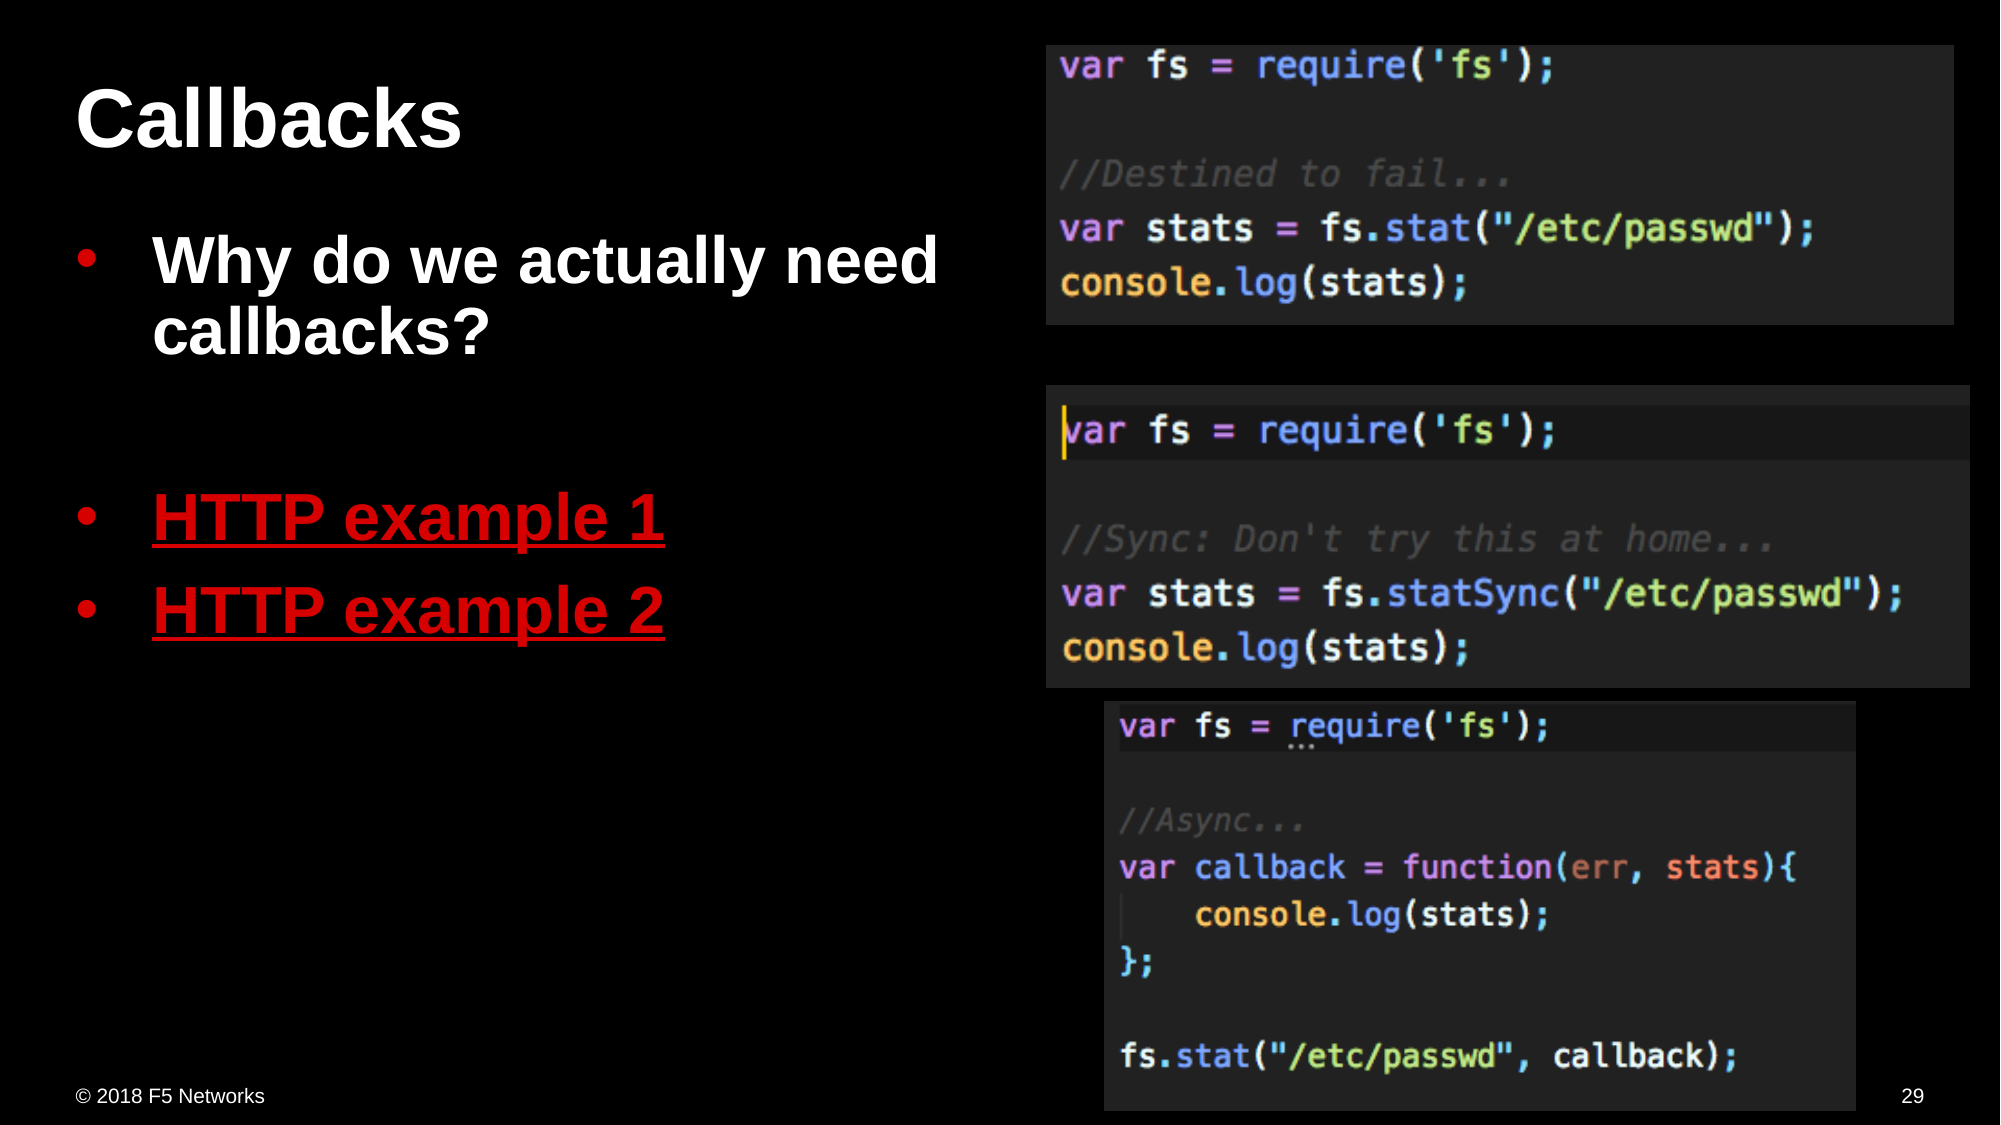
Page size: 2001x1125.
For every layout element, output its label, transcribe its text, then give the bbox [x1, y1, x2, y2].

footer © 2018 F5 Networks [50, 1065, 725, 1125]
picture [1046, 385, 1970, 688]
title Callbacks [50, 50, 1046, 193]
picture [1046, 45, 1954, 325]
list Why do we actually need callbacks? HTTP example 1 HTTP example 2 [50, 200, 1950, 1050]
slide_number 29 [1500, 1065, 1950, 1125]
picture [1104, 701, 1856, 1111]
